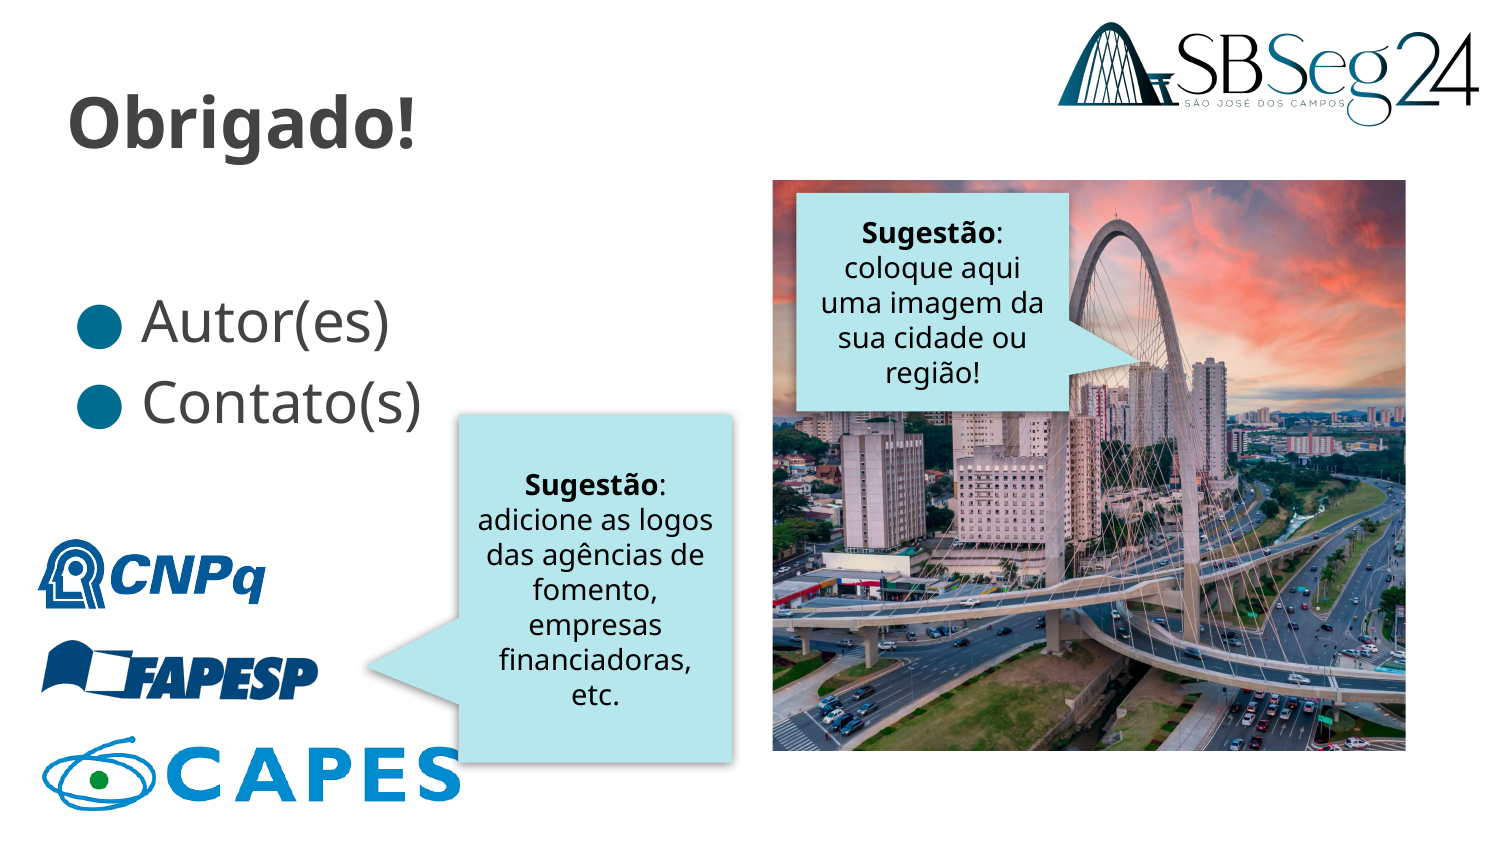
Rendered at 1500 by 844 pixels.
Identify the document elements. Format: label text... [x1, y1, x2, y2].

picture [113, 757, 152, 787]
picture [42, 735, 131, 773]
picture [772, 180, 1406, 752]
picture [93, 735, 460, 812]
picture [37, 539, 267, 609]
picture [1046, 0, 1488, 138]
list Autor(es) Contato(s) [51, 155, 718, 663]
picture [66, 797, 110, 807]
picture [41, 640, 319, 700]
picture [47, 761, 72, 787]
text_box Sugestão: adicione as logos das agências de fomento, empresas financiadoras, etc. [365, 414, 732, 763]
picture [62, 760, 143, 799]
picture [42, 781, 87, 812]
